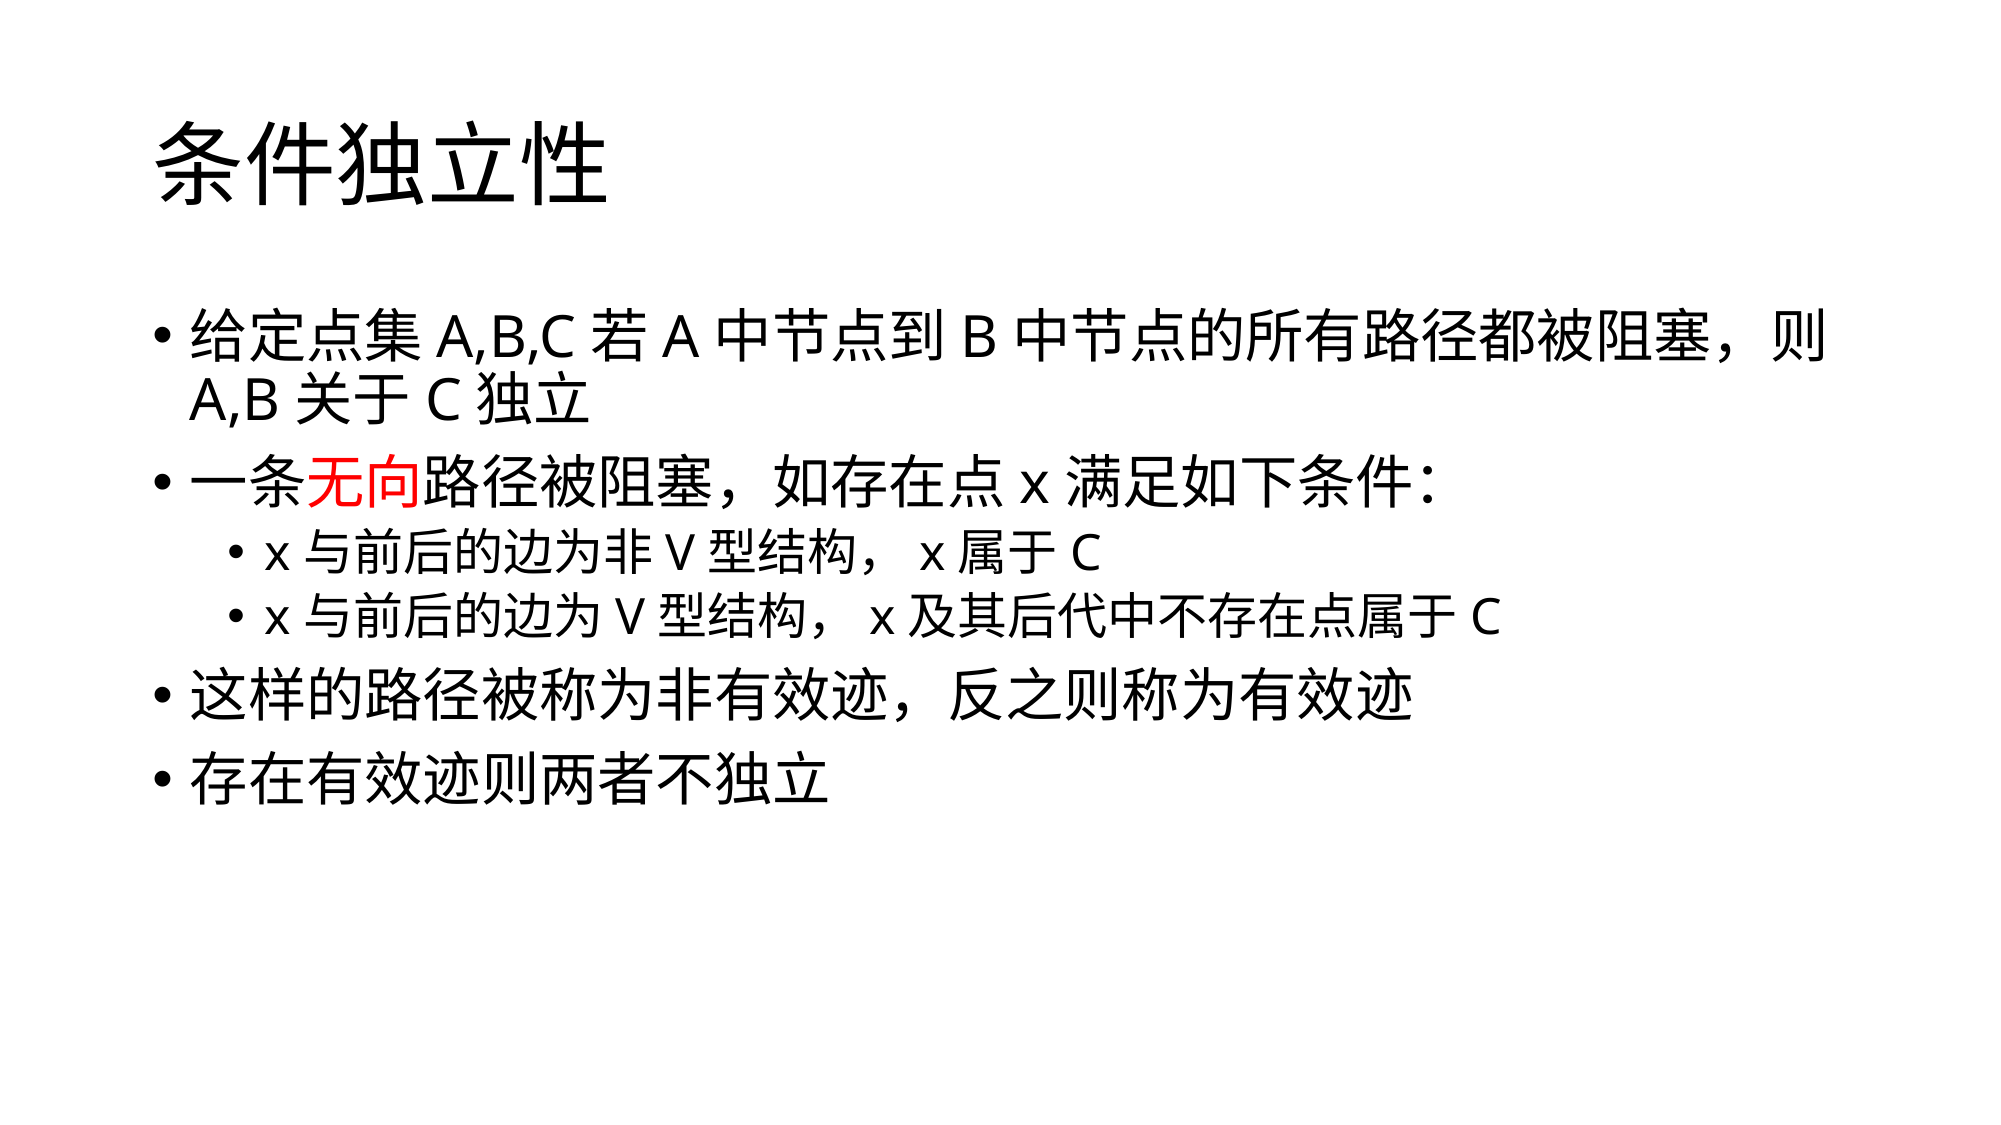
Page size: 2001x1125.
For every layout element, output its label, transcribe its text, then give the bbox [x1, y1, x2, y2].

list 给定点集A,B,C若A中节点到B中节点的所有路径都被阻塞，则A,B关于C独立 一条无向路径被阻塞，如存在点x满足如下条件： x与前后的边为非V型结构，x属于C x与前后的边为V型结构，x及其后代中不存在点属于C 这样的路径被称为非有效迹，反之则称为有效迹 存在有效迹则两者不独立 [137, 299, 1863, 1014]
title 条件独立性 [137, 59, 1863, 278]
